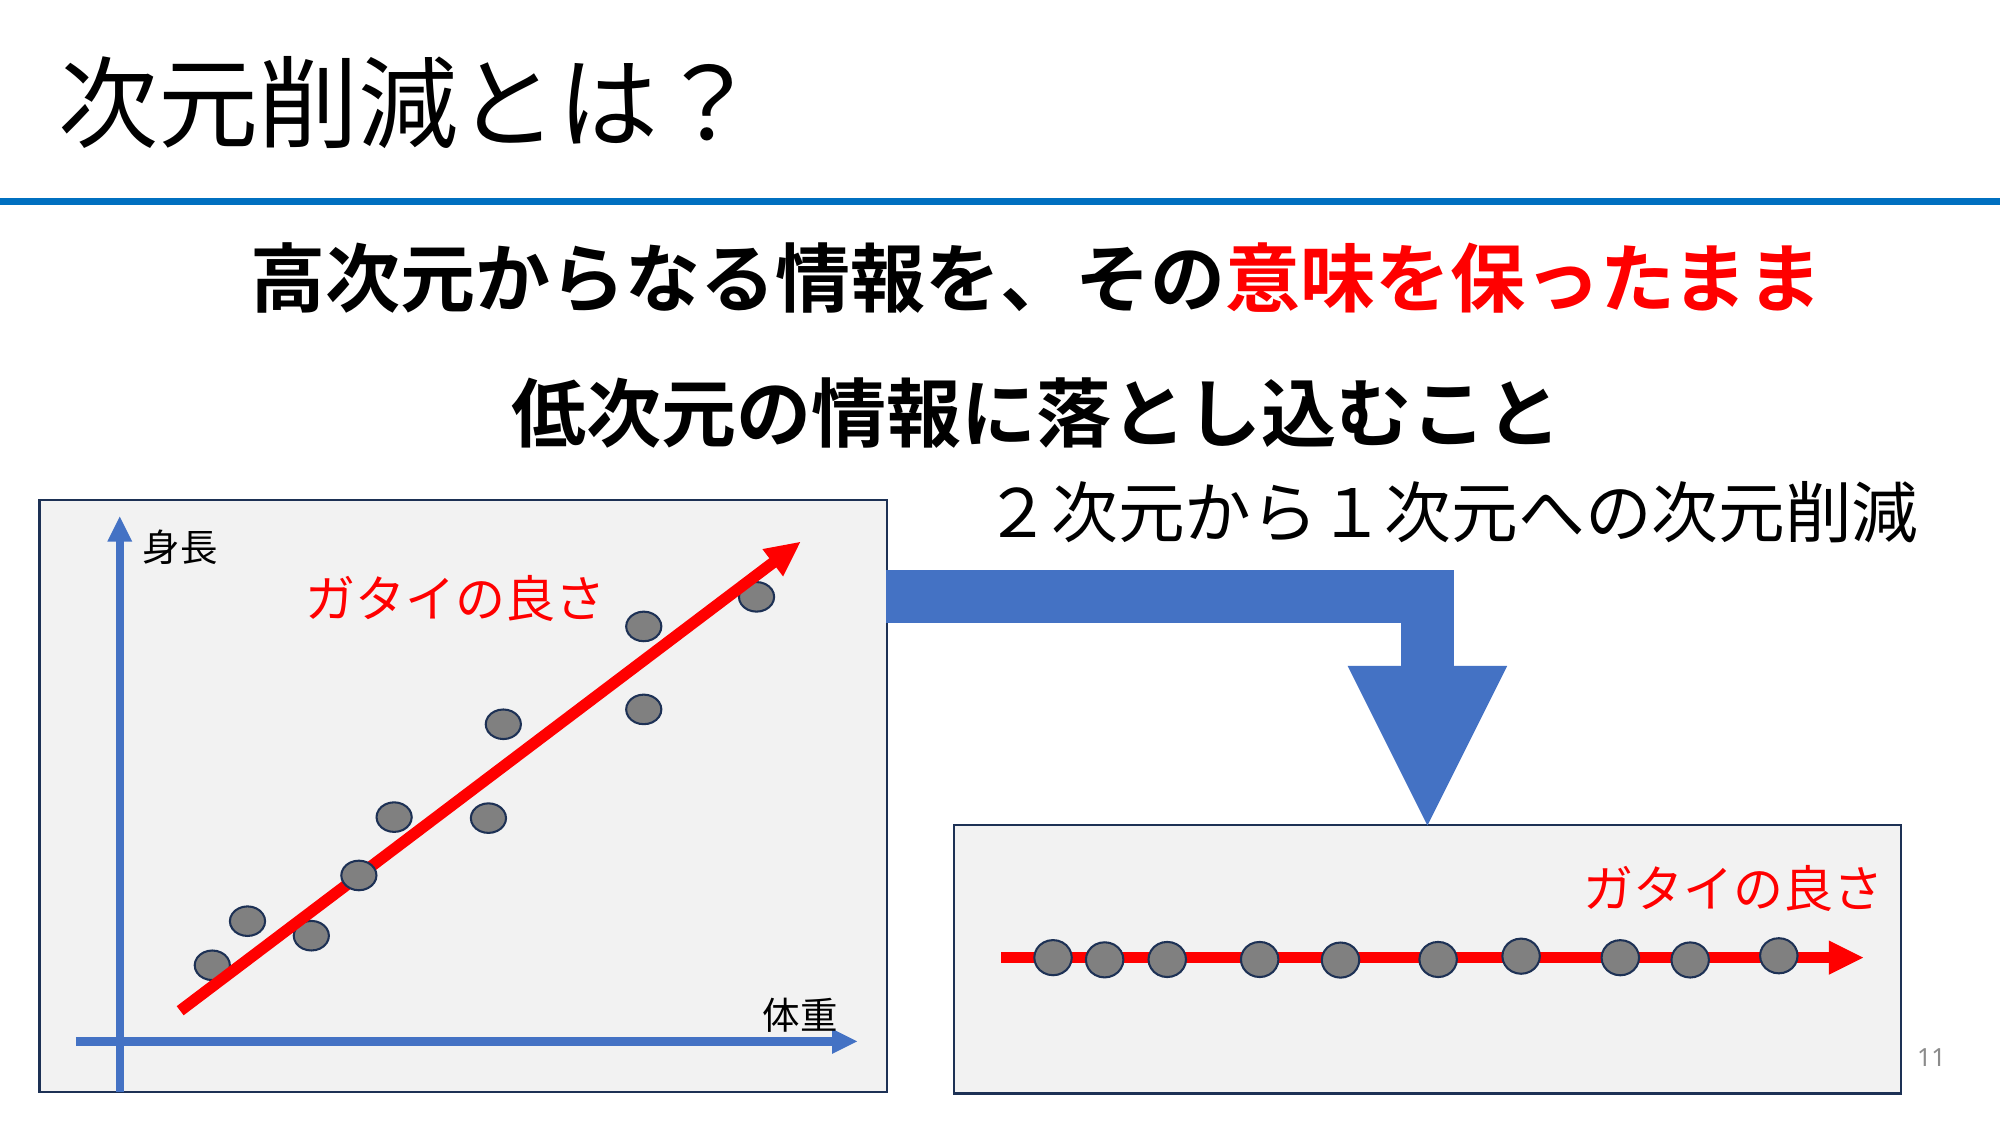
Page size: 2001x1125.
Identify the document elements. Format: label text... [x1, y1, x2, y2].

slide_number 11 [1902, 1028, 1961, 1089]
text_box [953, 825, 1902, 1094]
text_box 高次元からなる情報を、その意味を保ったまま 低次元の情報に落とし込むこと [214, 179, 1859, 464]
text_box ２次元から１次元への次元削減 [969, 463, 1948, 559]
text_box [886, 596, 1428, 826]
text_box 次元削減とは？ [43, 32, 774, 168]
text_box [39, 500, 887, 1093]
